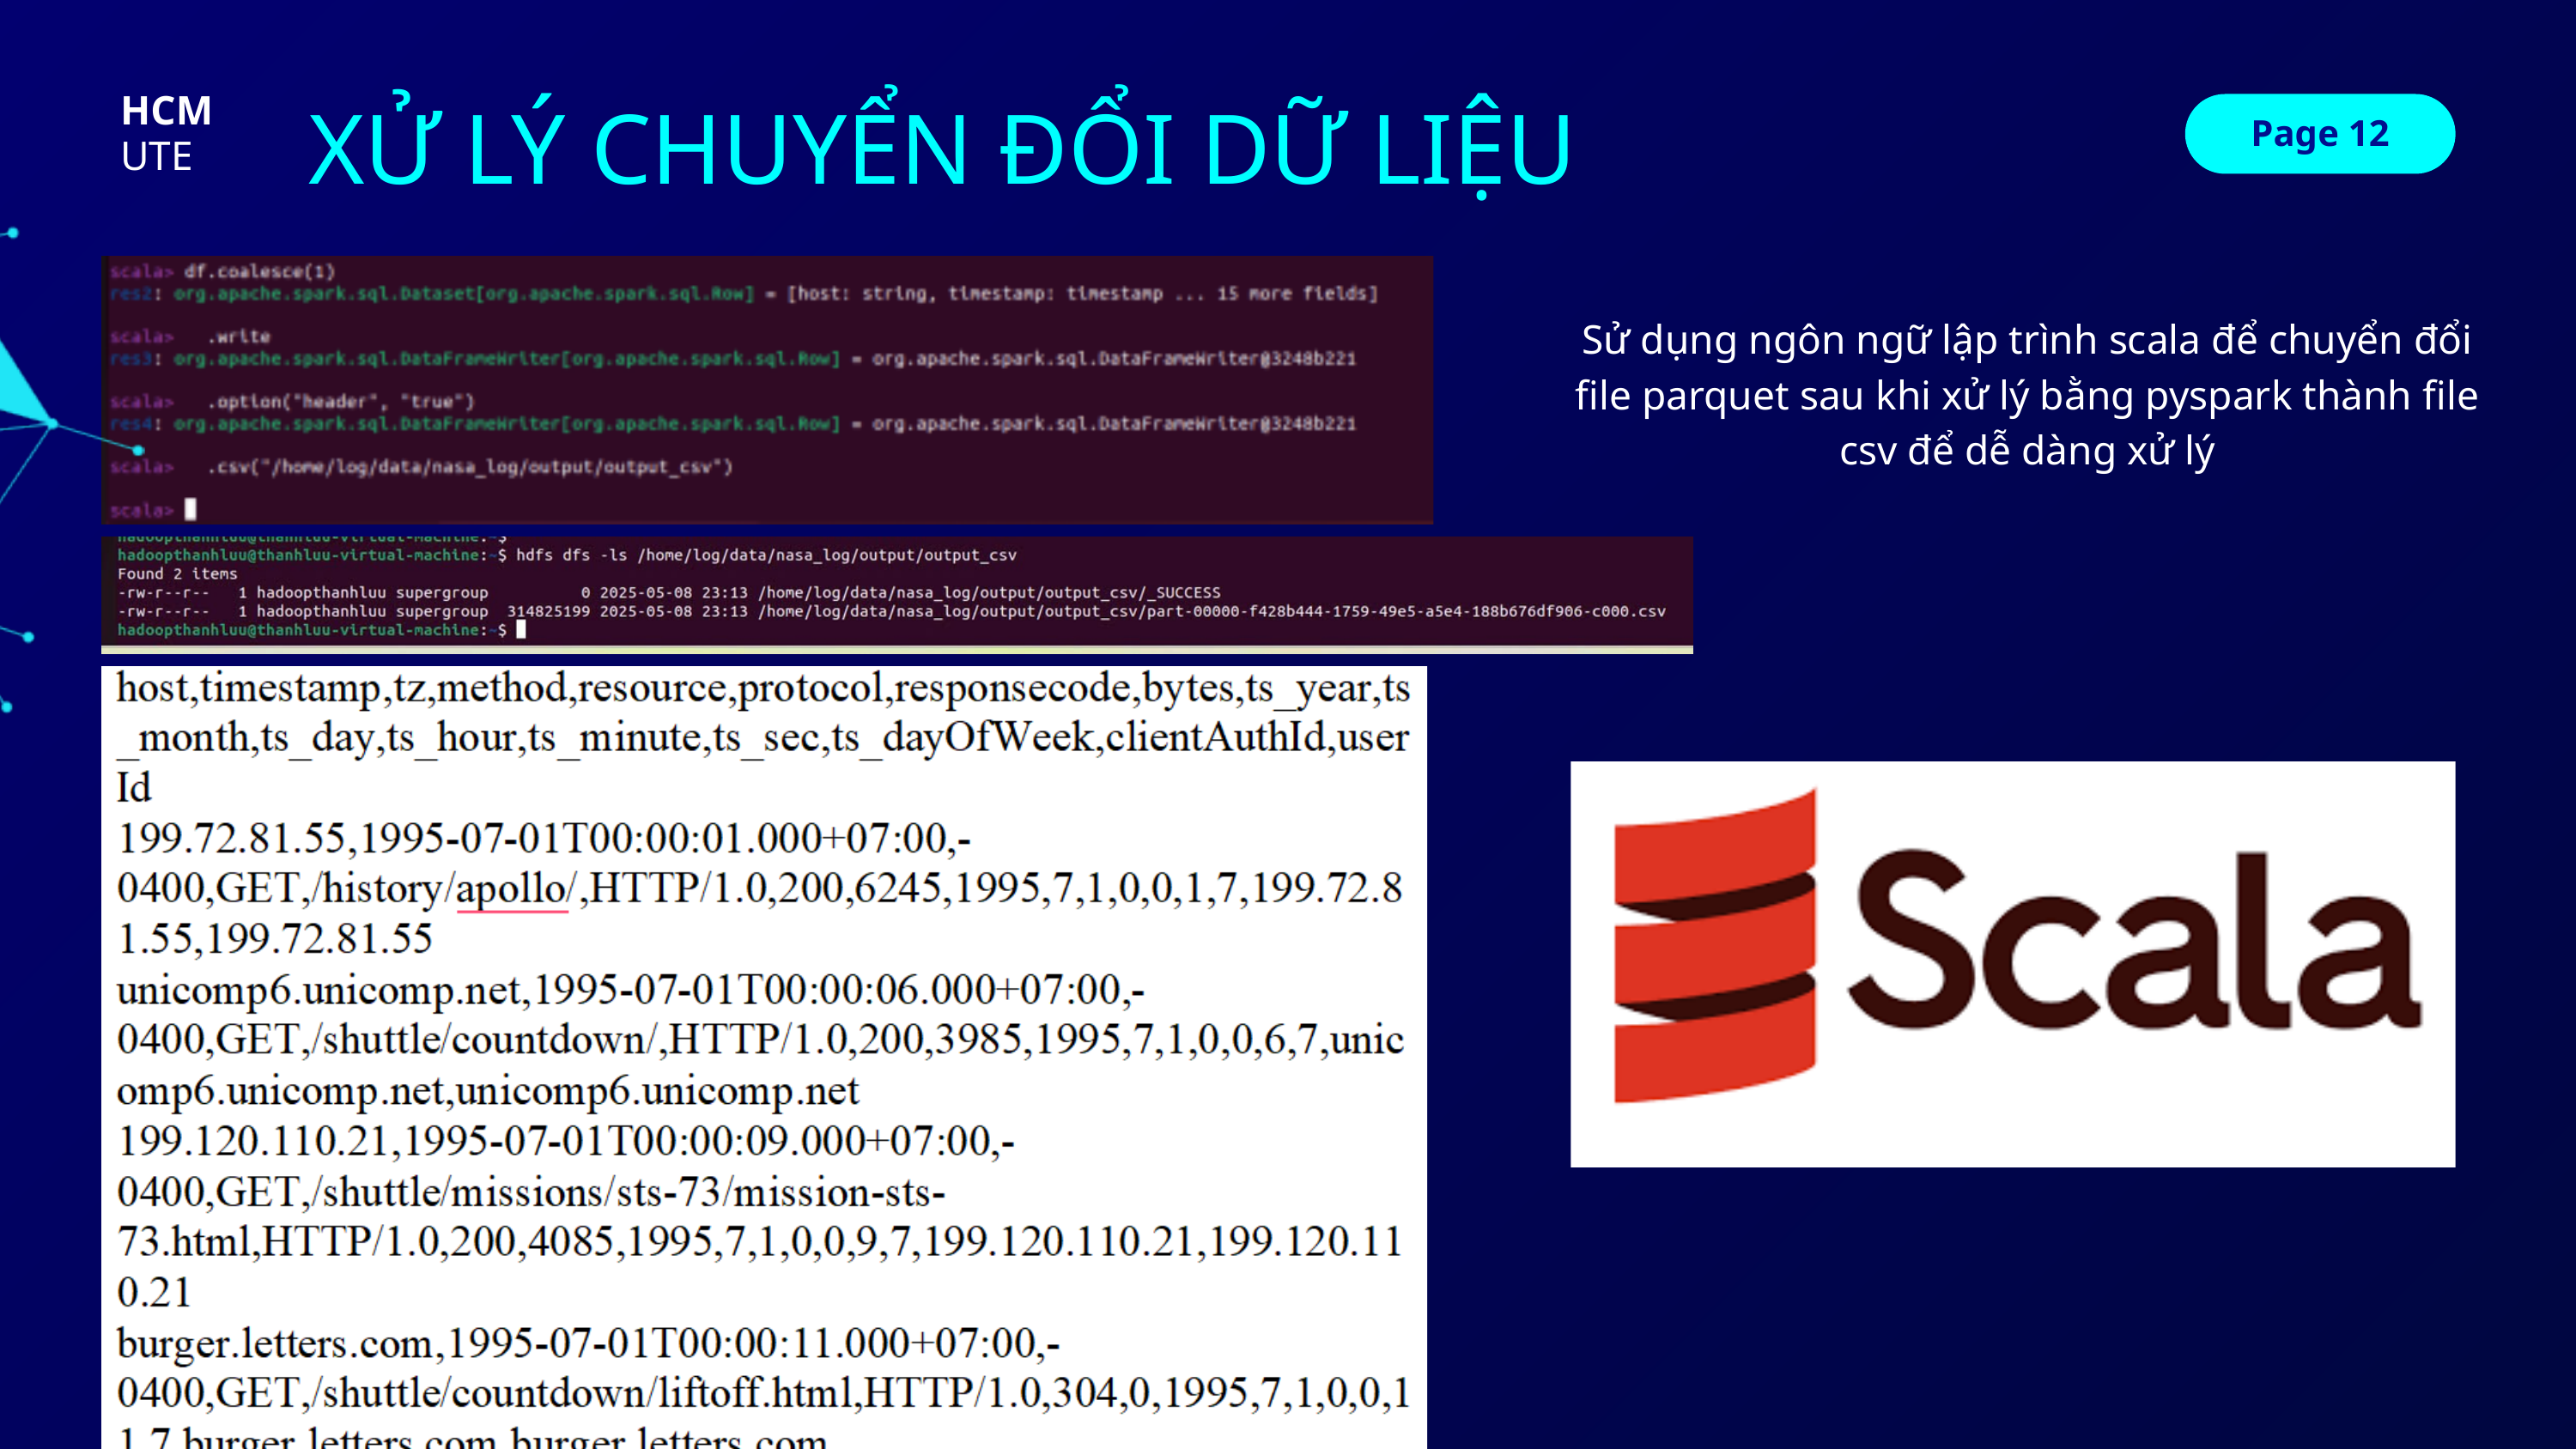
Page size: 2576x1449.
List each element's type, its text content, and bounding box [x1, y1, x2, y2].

text_box [145, 537, 1693, 654]
text_box XỬ LÝ CHUYỂN ĐỔI DỮ LIỆU [308, 113, 1668, 293]
text_box HCM [120, 77, 369, 123]
text_box Sử dụng ngôn ngữ lập trình scala để chuyển đổi file parquet sau khi xử lý bằng pyspark thành file csv để dễ dàng xử lý [1557, 306, 2498, 473]
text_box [2184, 94, 2456, 174]
text_box [0, 182, 145, 762]
text_box UTE [120, 123, 369, 179]
text_box [145, 256, 1434, 524]
text_box [100, 666, 1428, 1449]
text_box [1571, 761, 2456, 1167]
